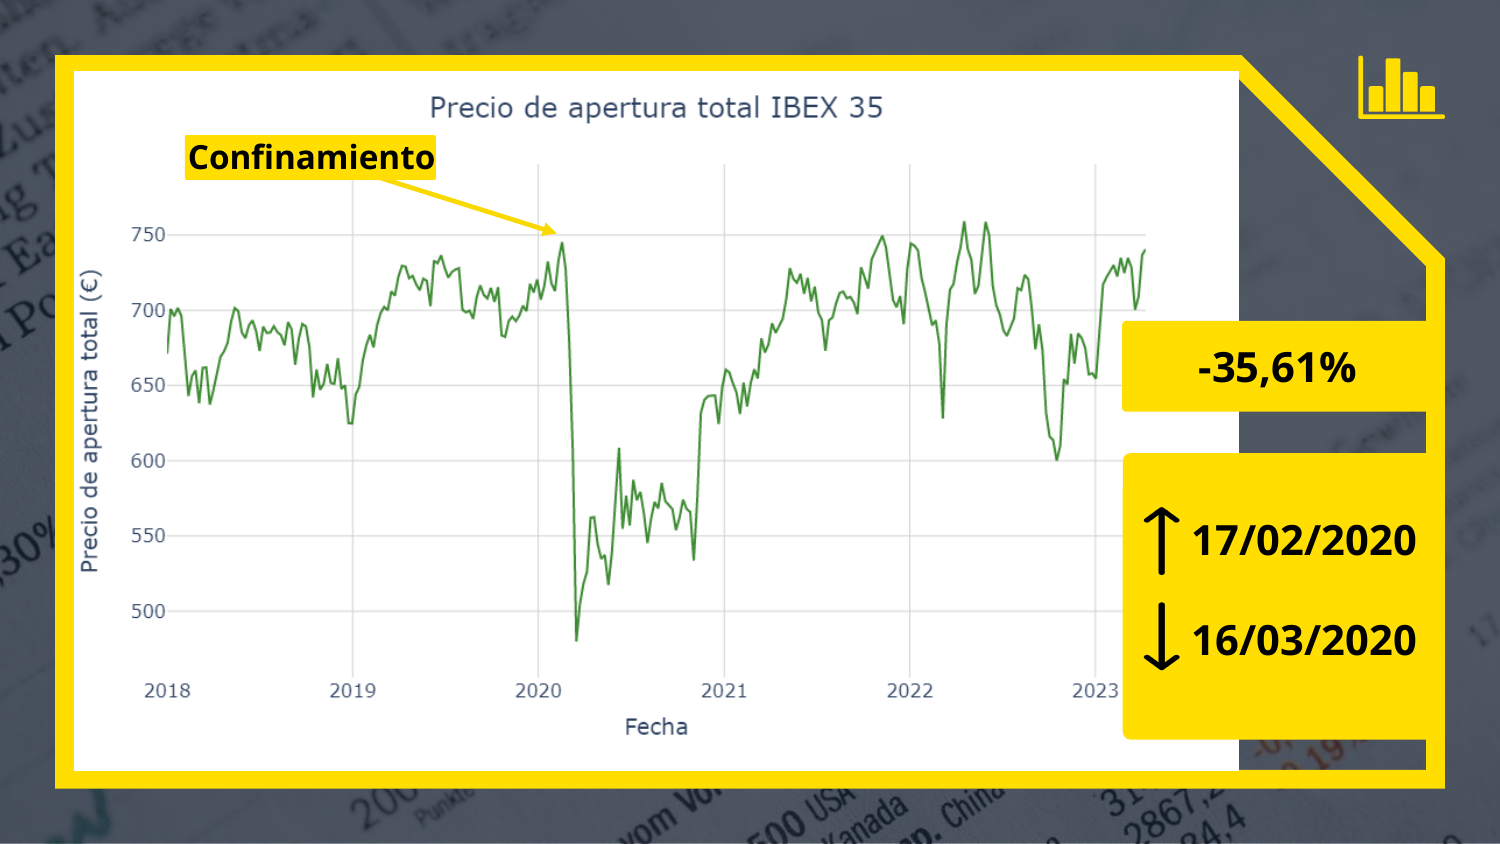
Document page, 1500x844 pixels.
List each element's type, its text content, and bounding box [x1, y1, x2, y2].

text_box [1358, 55, 1446, 120]
text_box 17/02/2020 16/03/2020 [1244, 506, 1433, 672]
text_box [295, 150, 558, 234]
text_box [1244, 318, 1437, 414]
text_box -35,61% [1244, 333, 1373, 399]
picture [0, 0, 1500, 844]
text_box [1244, 450, 1438, 742]
